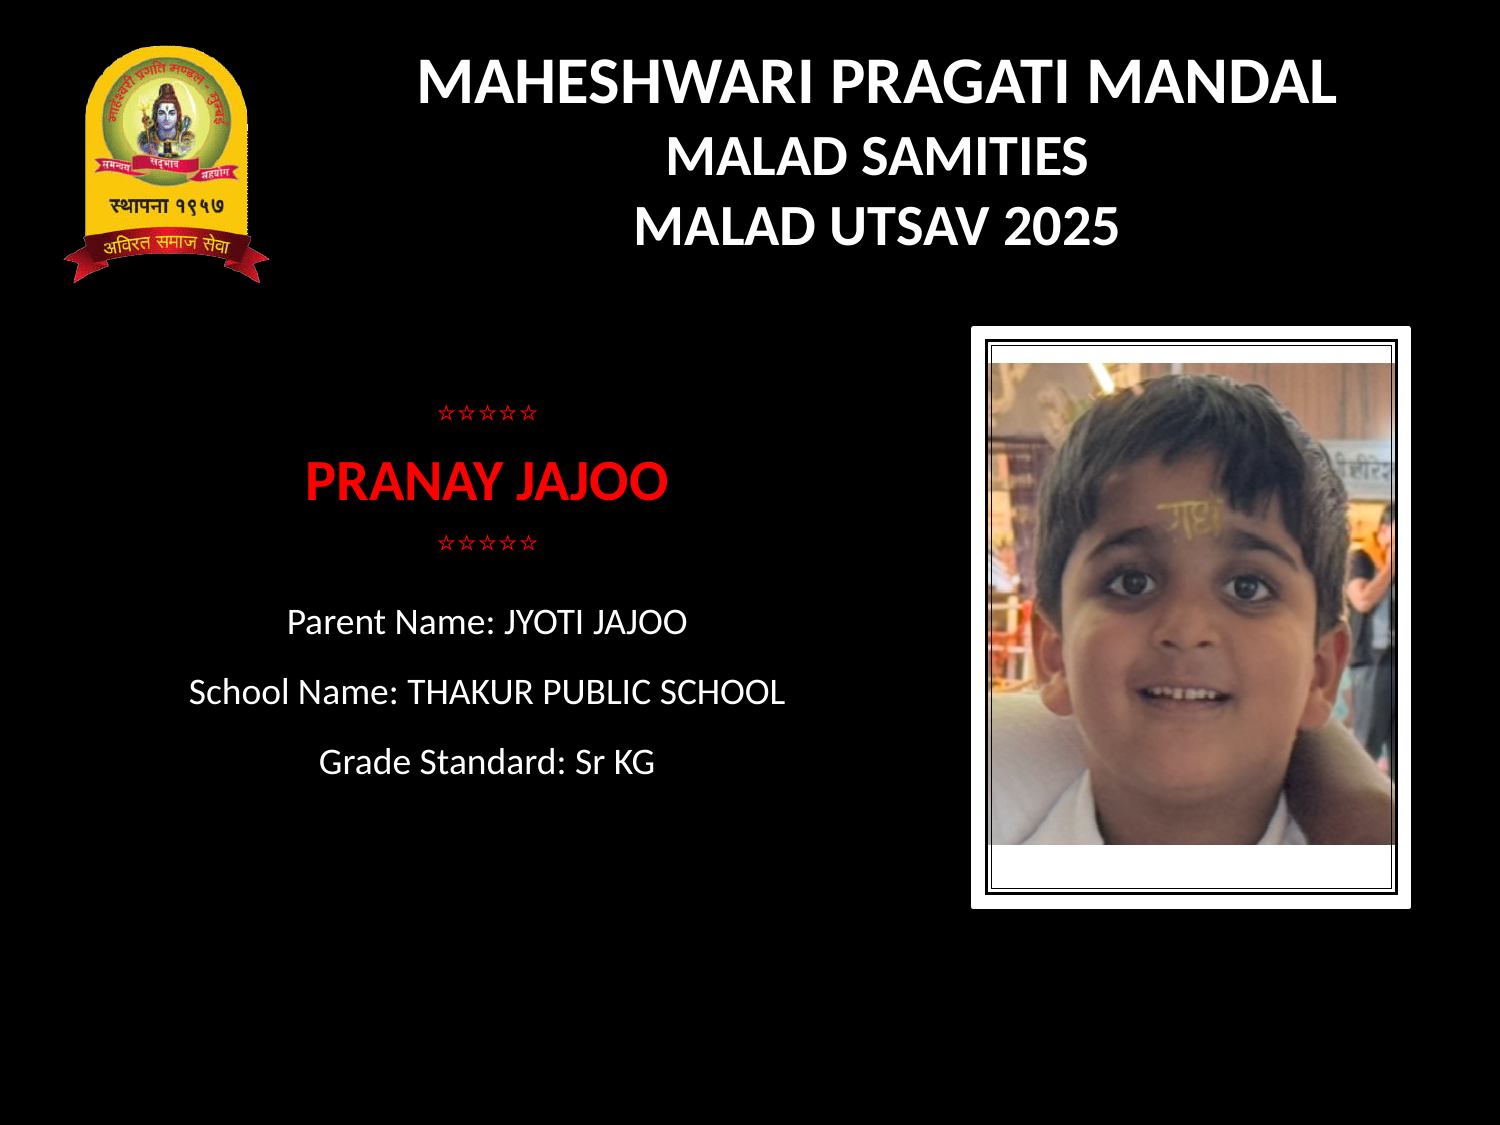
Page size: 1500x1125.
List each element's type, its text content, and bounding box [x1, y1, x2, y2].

picture [974, 329, 1408, 907]
text_box MAHESHWARI PRAGATI MANDAL MALAD SAMITIES MALAD UTSAV 2025 [401, 29, 1354, 265]
text_box ⭐⭐⭐⭐⭐ PRANAY JAJOO ⭐⭐⭐⭐⭐ Parent Name: JYOTI JAJOO School Name: THAKUR PUBLIC SCHOOL Grade Standard: Sr KG [74, 386, 900, 790]
picture [29, 29, 297, 301]
